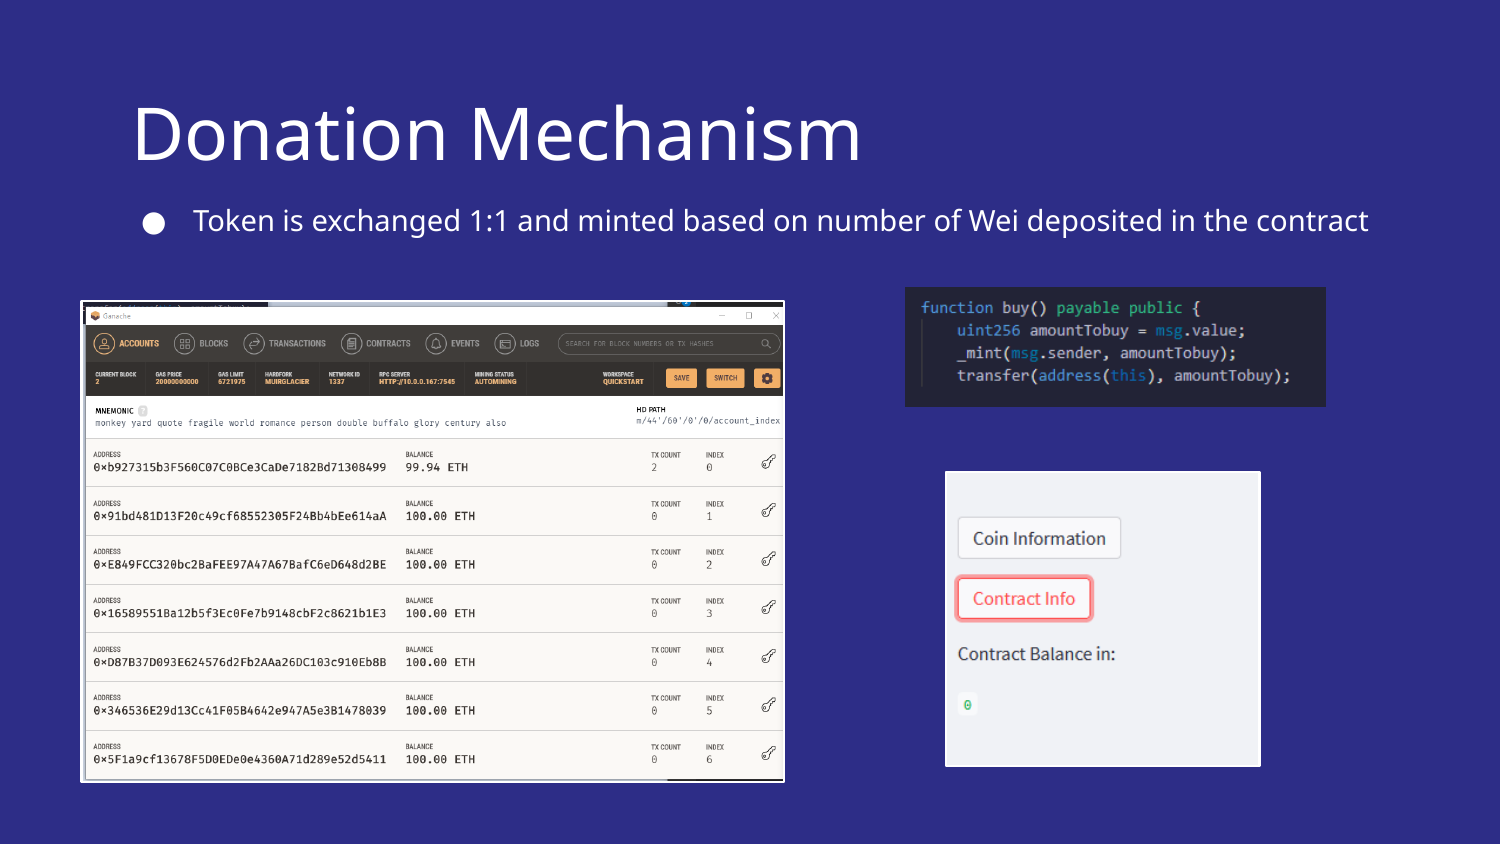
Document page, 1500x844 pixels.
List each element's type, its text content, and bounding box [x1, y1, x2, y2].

picture [904, 287, 1327, 407]
picture [82, 301, 784, 782]
list Token is exchanged 1:1 and minted based on number of Wei deposited in the contract [103, 187, 1397, 724]
title Donation Mechanism [116, 72, 1384, 167]
picture [946, 472, 1259, 765]
